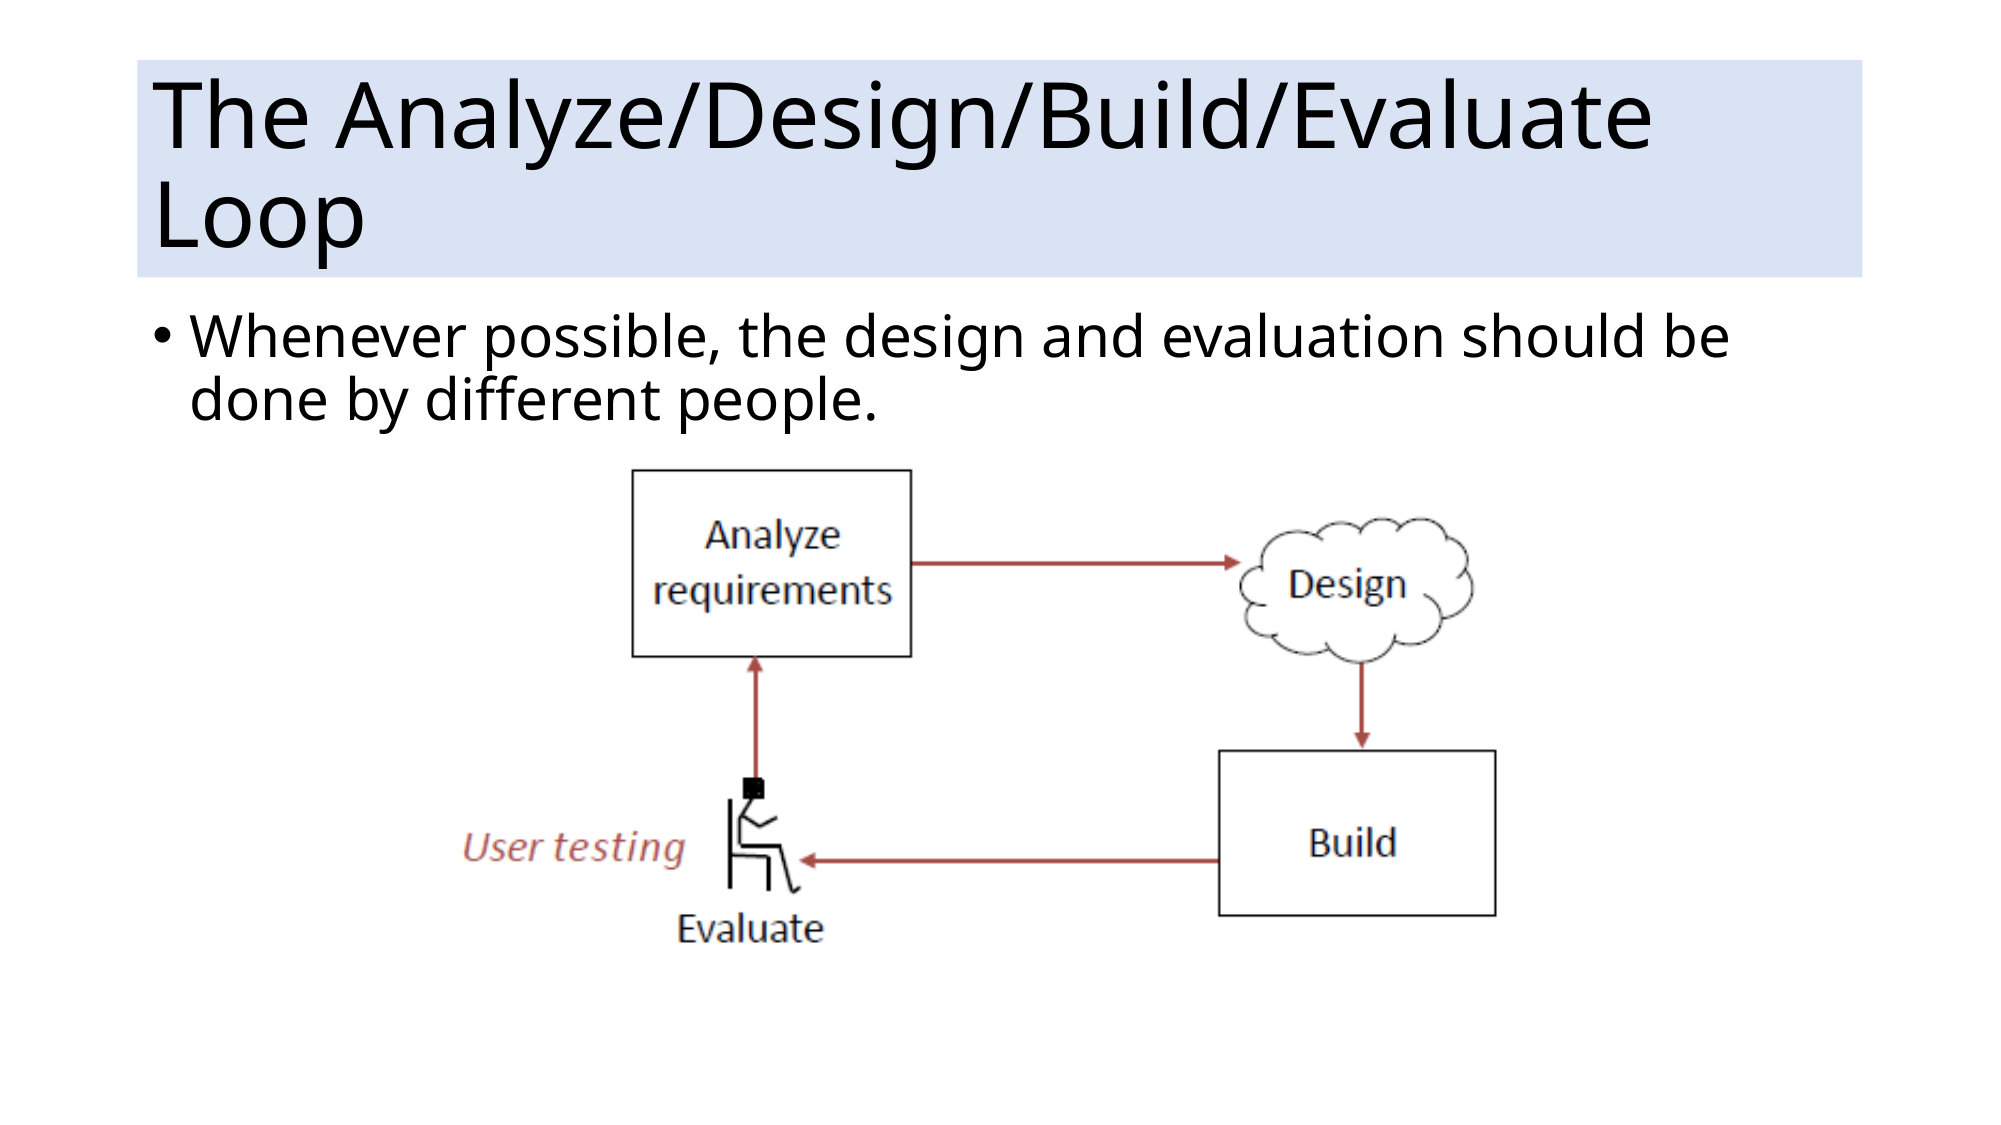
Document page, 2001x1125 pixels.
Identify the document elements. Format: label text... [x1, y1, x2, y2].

list Whenever possible, the design and evaluation should be done by different people. [137, 299, 1863, 1014]
picture [401, 440, 1542, 975]
title The Analyze/Design/Build/Evaluate Loop [137, 59, 1863, 278]
